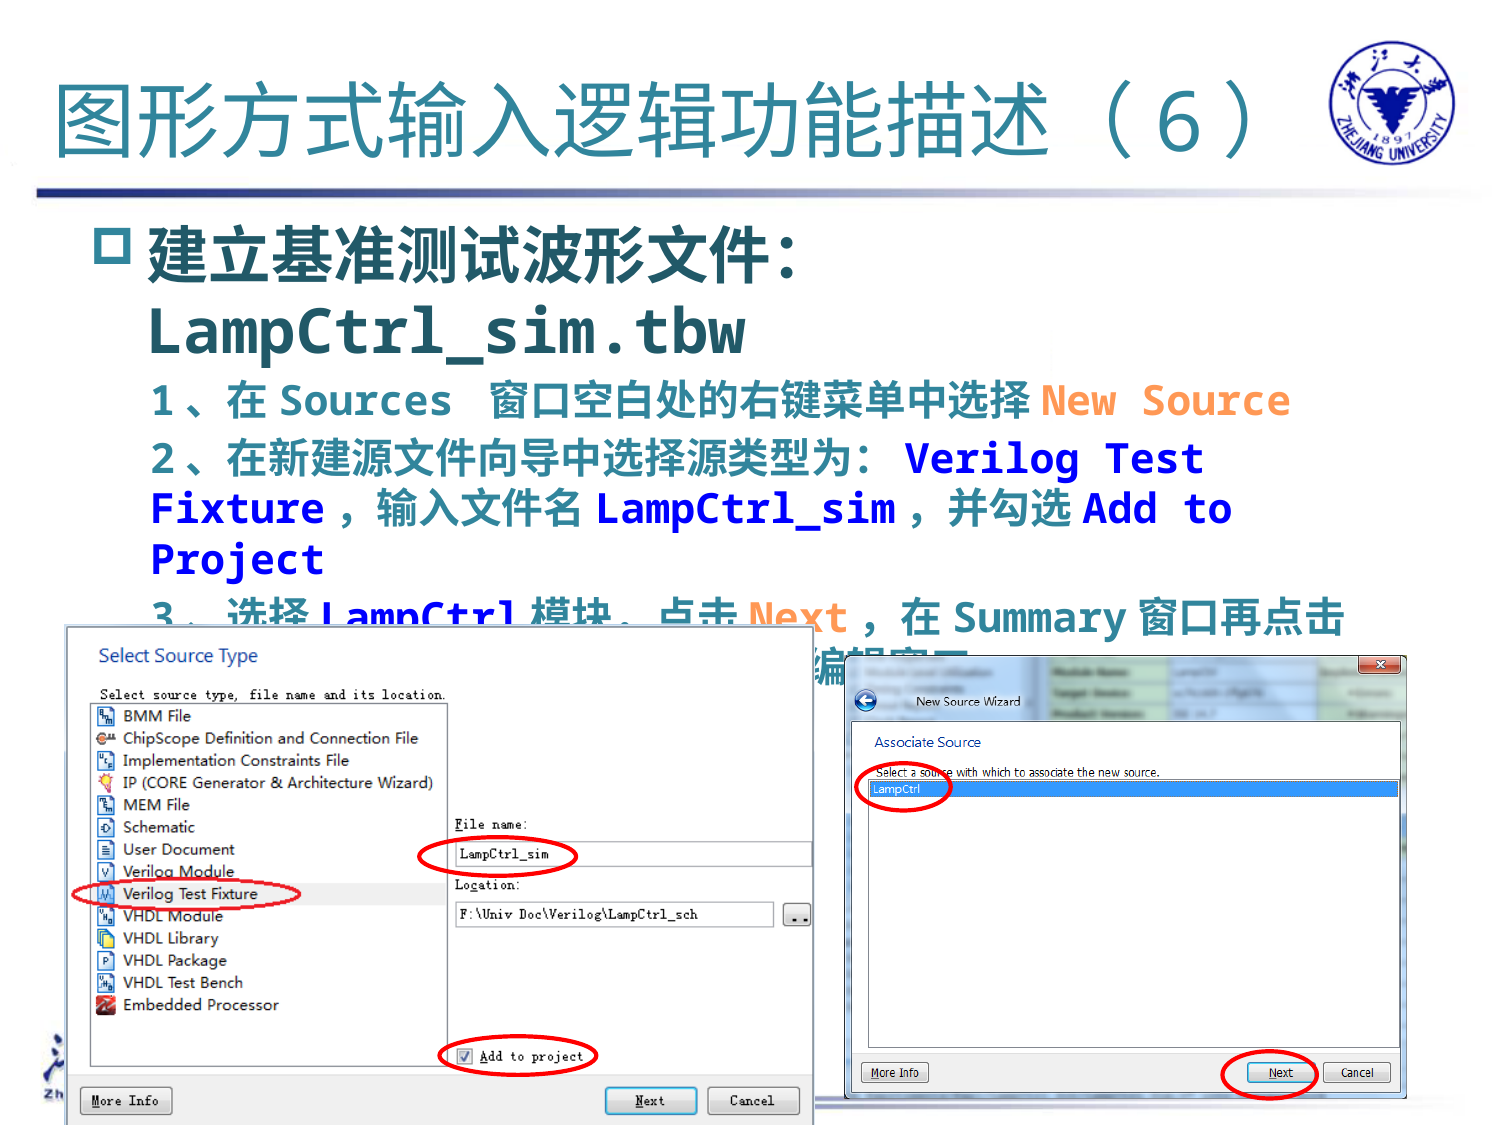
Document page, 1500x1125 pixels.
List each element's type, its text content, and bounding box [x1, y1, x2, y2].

picture [0, 0, 1500, 1125]
list 建立基准测试波形文件：LampCtrl_sim.tbw 1、在Sources 窗口空白处的右键菜单中选择New Source 2、在新建源文件向导中选择源类型为：Verilog Test Fixture，输入文件名LampCtrl_sim，并勾选Add to Project 3、选择LampCtrl模块，点击Next，在Summary窗口再点击Finish，进入LampCtrl_sim.v编辑窗口 [75, 208, 1425, 951]
title 图形方式输入逻辑功能描述（6） [37, 39, 1329, 197]
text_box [64, 624, 815, 1125]
